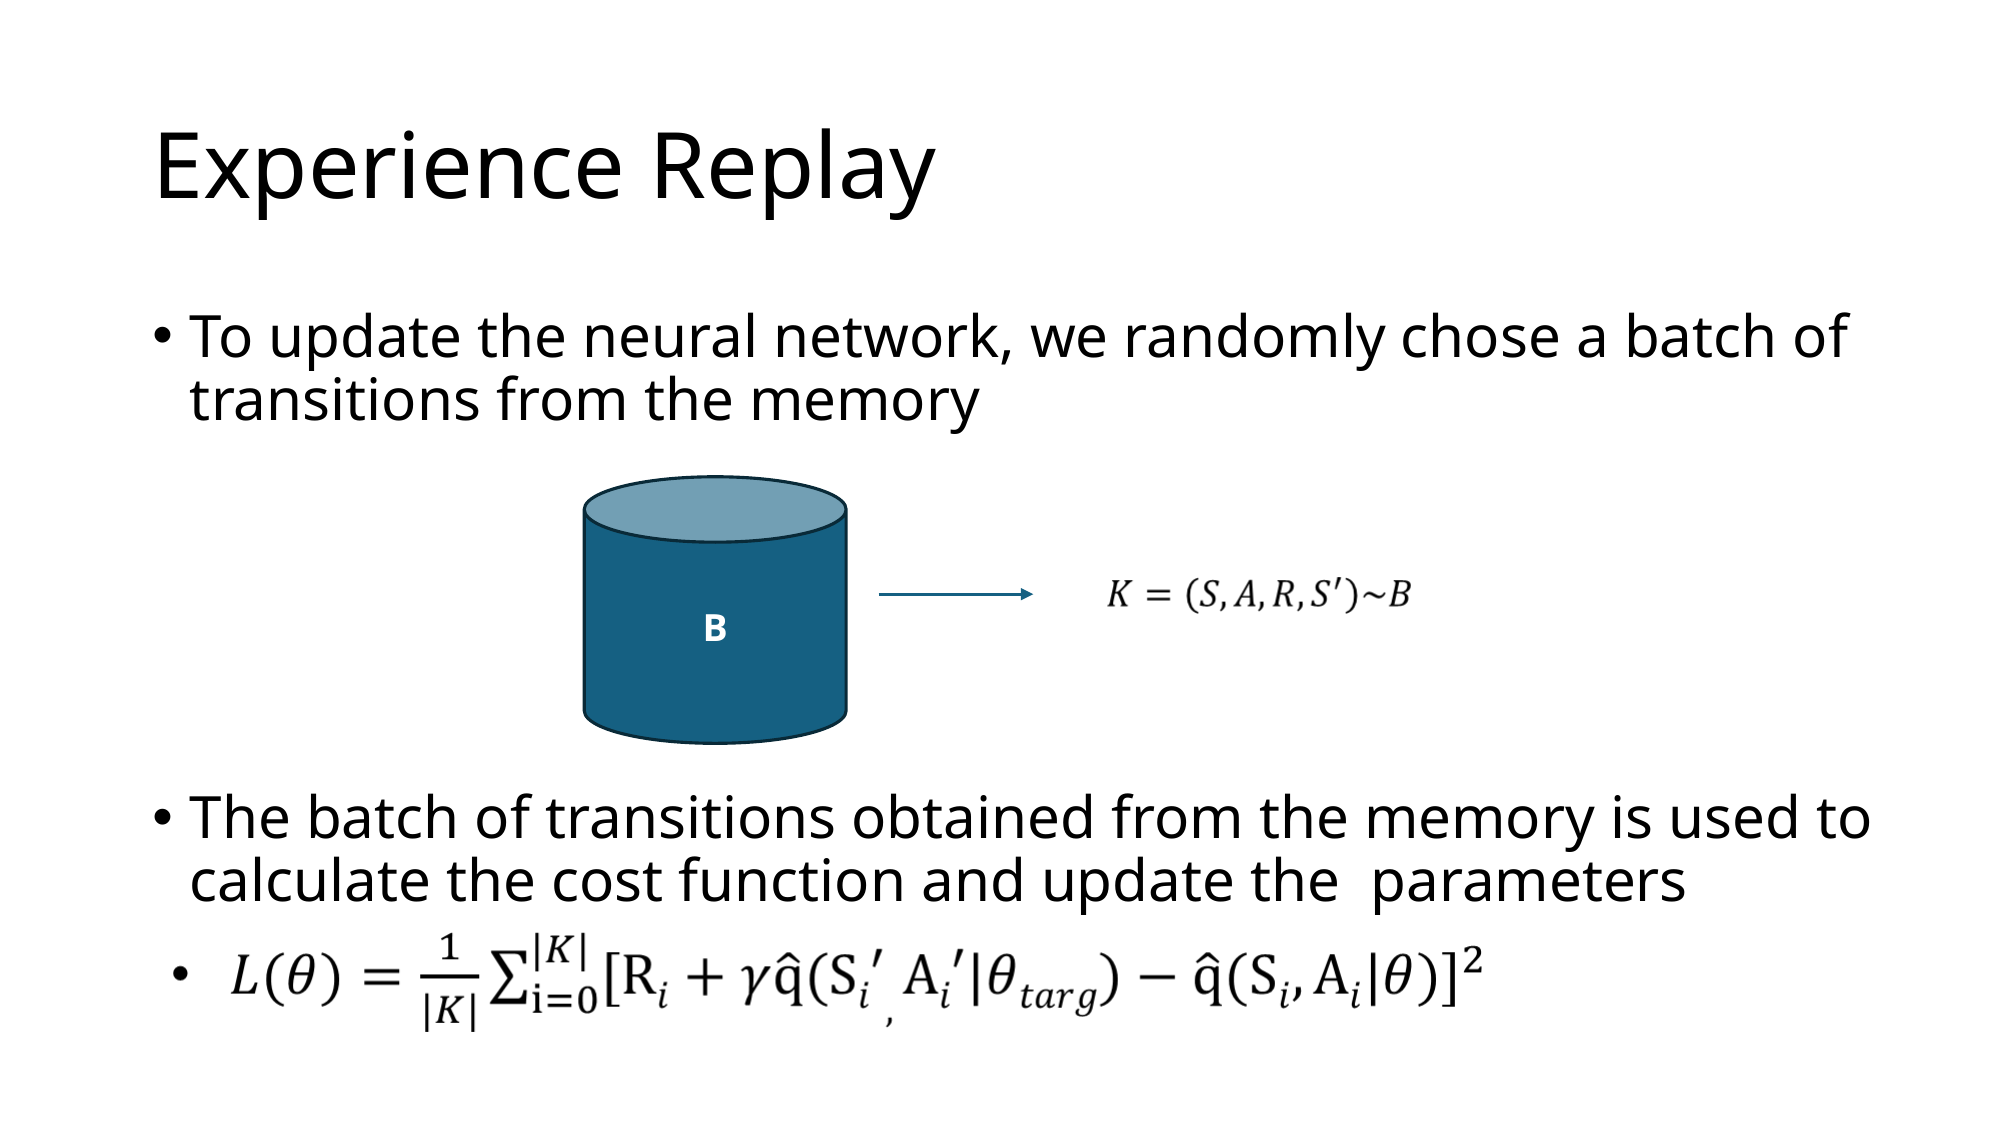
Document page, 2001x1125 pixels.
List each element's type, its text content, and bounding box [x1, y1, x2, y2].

picture [136, 922, 1482, 1039]
text_box B [582, 475, 848, 745]
picture [1018, 568, 1500, 620]
title Experience Replay [137, 59, 1863, 278]
